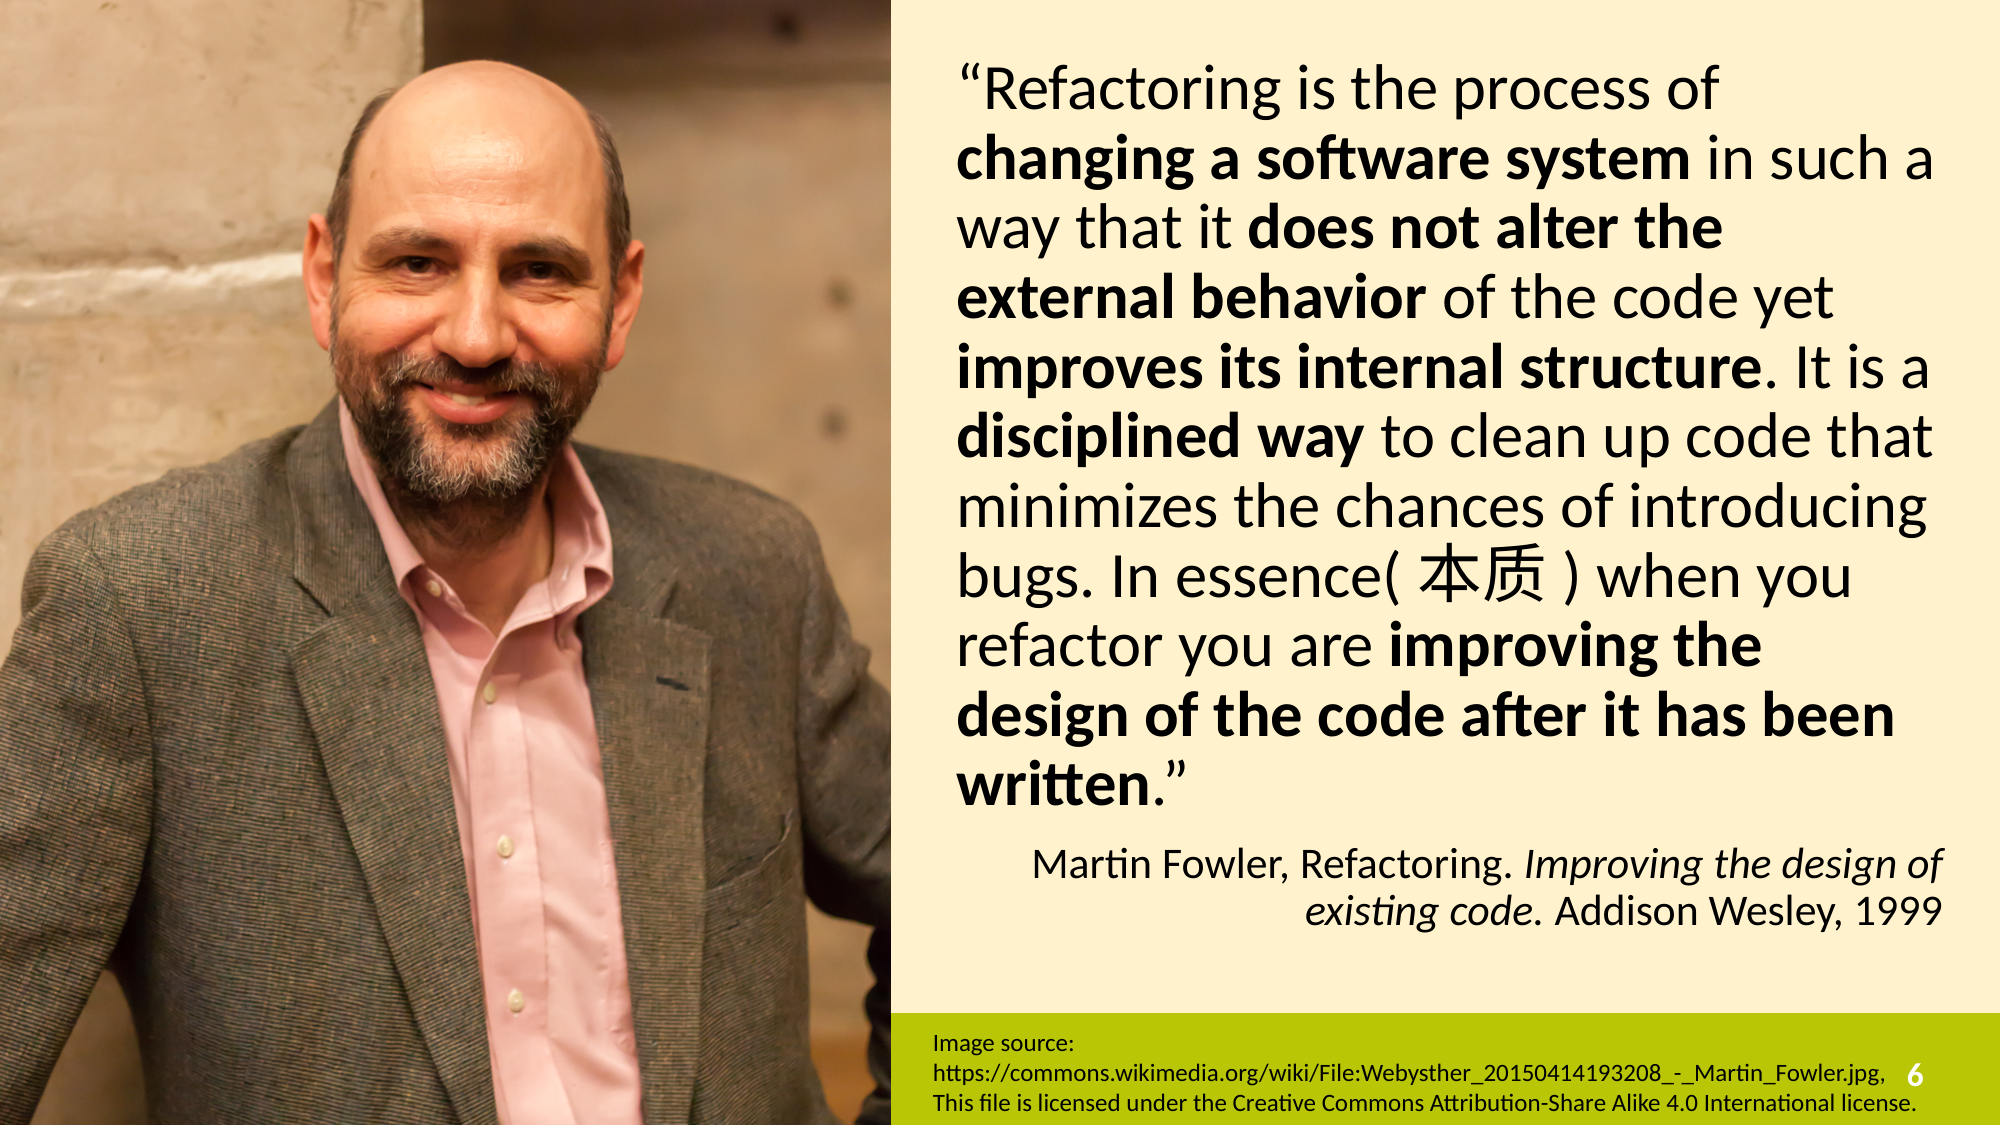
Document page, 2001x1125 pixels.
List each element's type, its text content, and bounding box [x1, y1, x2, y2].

slide_number 6 [1412, 1042, 1939, 1103]
text_box “Refactoring is the process of changing a software system in such a way that it does not alter the external behavior of the code yet improves its internal structure. It is a disciplined way to clean up code that minimizes the chances of introducing bugs. In essence(本质) when you refactor you are improving the design of the code after it has been written.” Martin Fowler, Refactoring. Improving the design of existing code. Addison Wesley, 1999 [941, 46, 1958, 1018]
picture [0, 0, 891, 1125]
text_box Image source: https://commons.wikimedia.org/wiki/File:Webysther_20150414193208_-_Martin_Fowler.jpg, This file is licensed under the Creative Commons Attribution-Share Alike 4.0 International license. [918, 1018, 1982, 1124]
